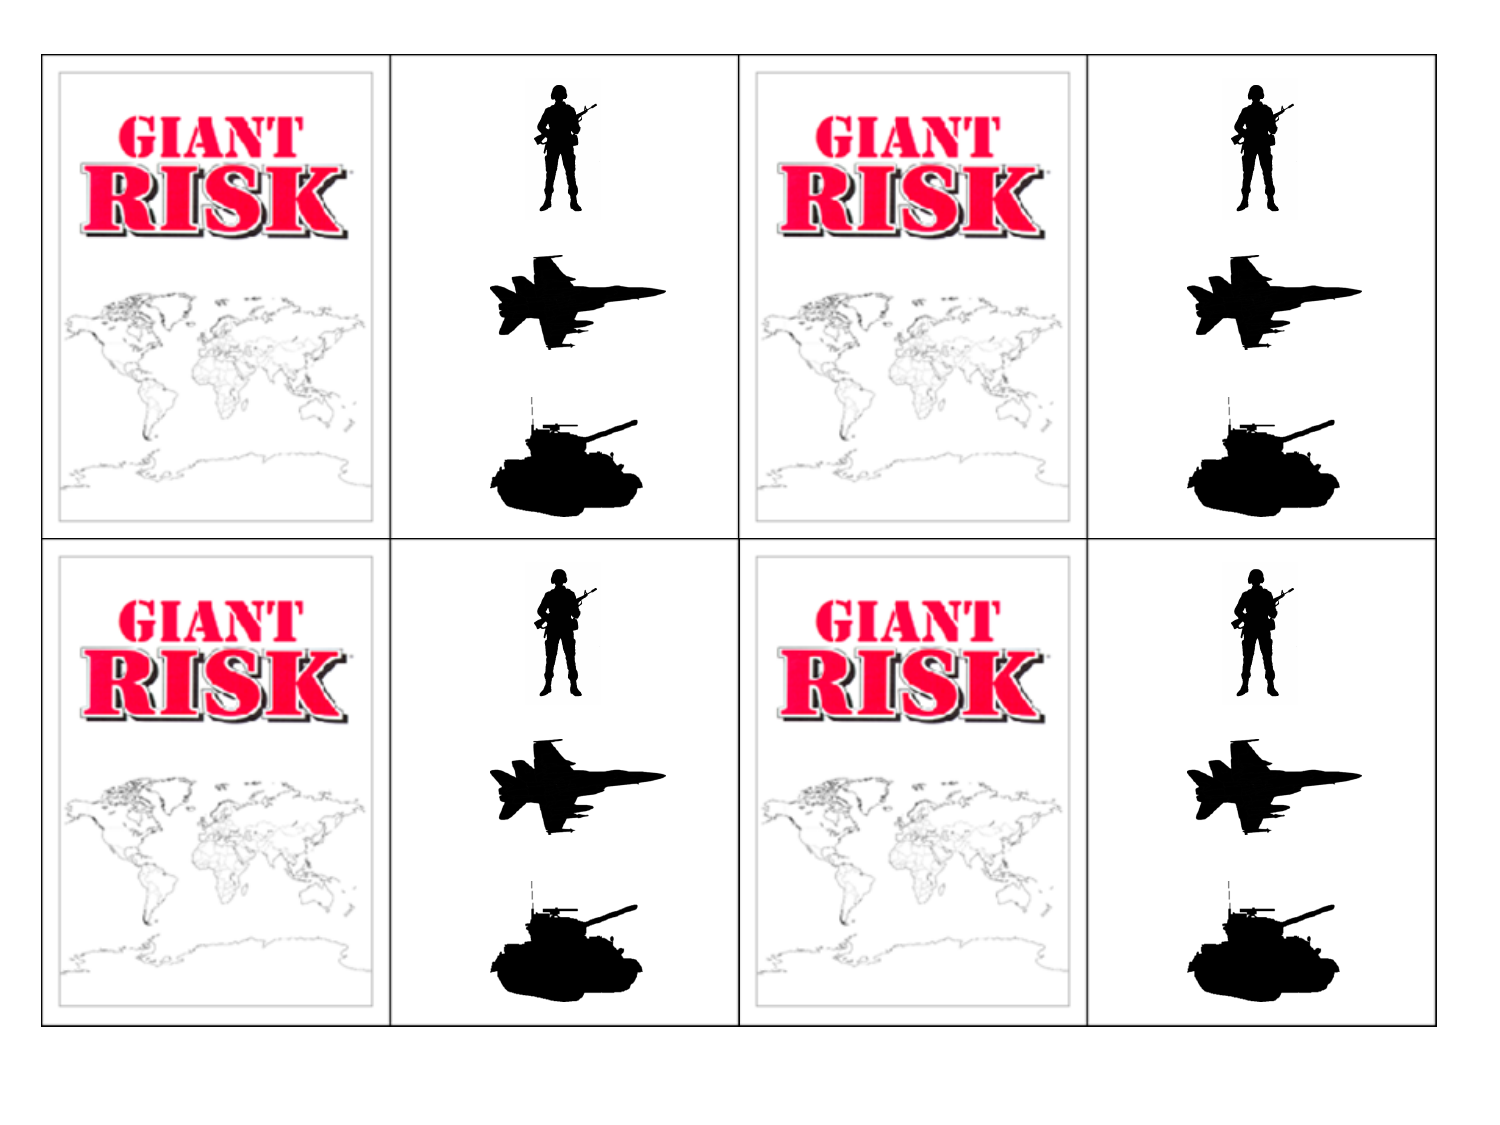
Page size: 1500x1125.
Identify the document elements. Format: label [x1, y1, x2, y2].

picture [41, 54, 1437, 1027]
